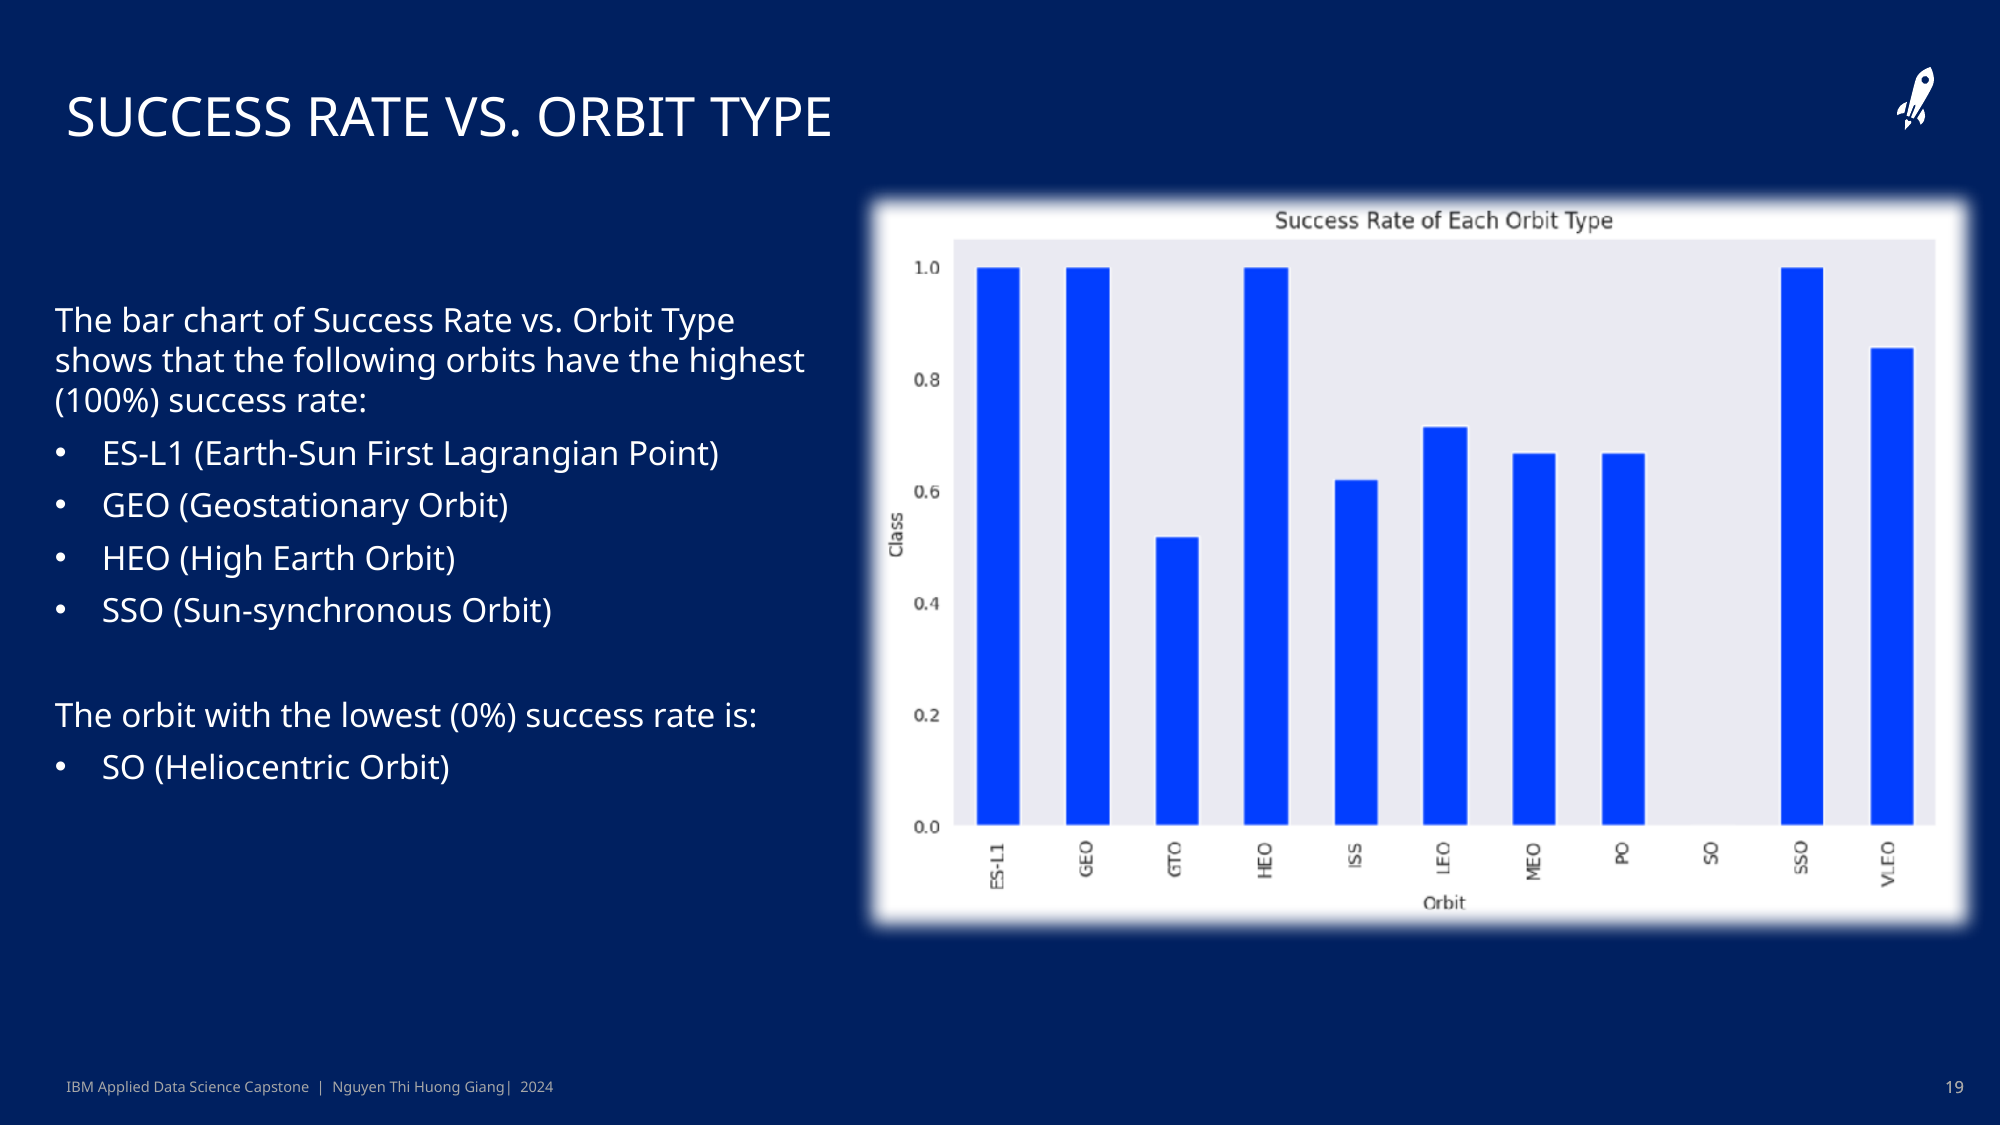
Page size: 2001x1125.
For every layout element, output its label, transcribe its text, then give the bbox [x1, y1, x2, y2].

title Success Rate vs. Orbit Type [66, 30, 1863, 149]
list The bar chart of Success Rate vs. Orbit Type shows that the following orbits have the highest (100%) success rate: ES-L1 (Earth-Sun First Lagrangian Point) GEO (Geostationary Orbit) HEO (High Earth Orbit) SSO (Sun-synchronous Orbit) The orbit with the lowest (0%) success rate is: SO (Heliocentric Orbit) [55, 299, 824, 826]
picture [854, 182, 1985, 943]
